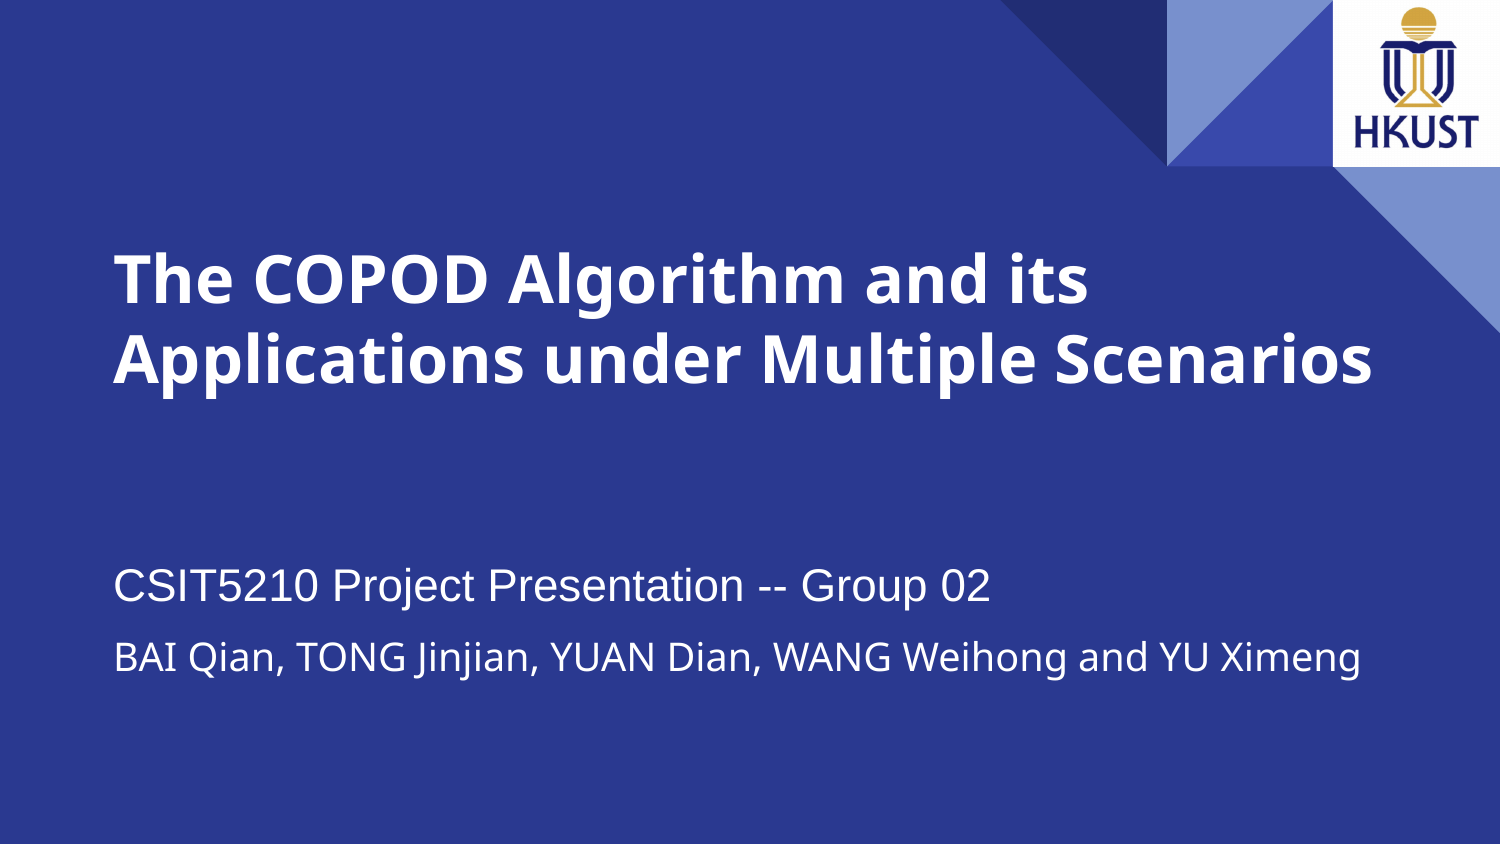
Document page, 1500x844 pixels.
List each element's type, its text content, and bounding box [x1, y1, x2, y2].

picture [1332, 0, 1500, 168]
title The COPOD Algorithm and its Applications under Multiple Scenarios [98, 273, 1447, 412]
subtitle BAI Qian, TONG Jinjian, YUAN Dian, WANG Weihong and YU Ximeng [98, 616, 1494, 688]
subtitle CSIT5210 Project Presentation -- Group 02 [98, 540, 1267, 612]
